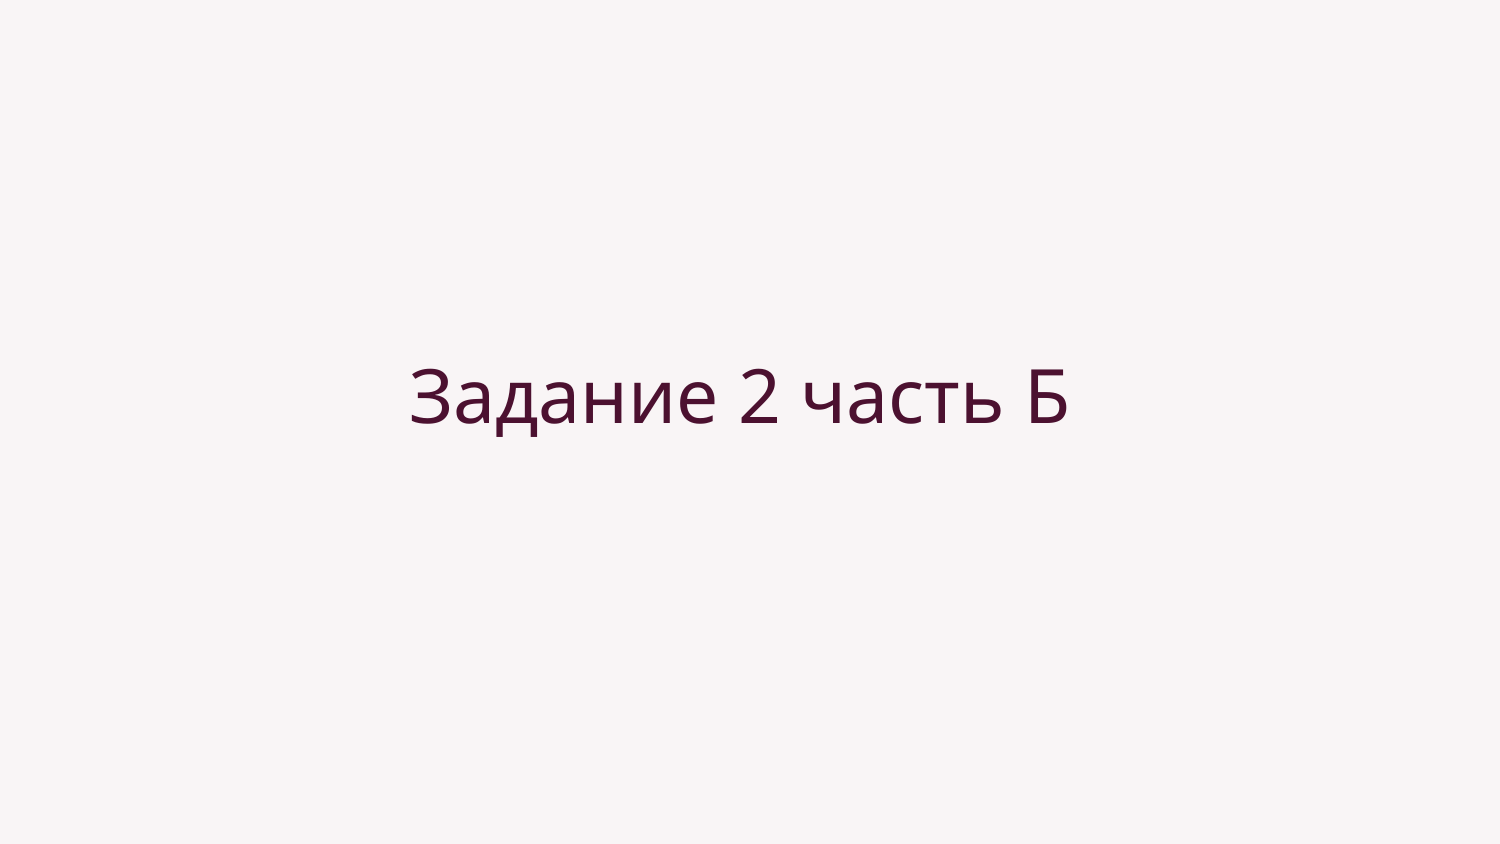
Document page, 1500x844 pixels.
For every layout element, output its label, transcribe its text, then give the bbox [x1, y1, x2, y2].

title Задание 2 часть Б [88, 333, 1412, 472]
